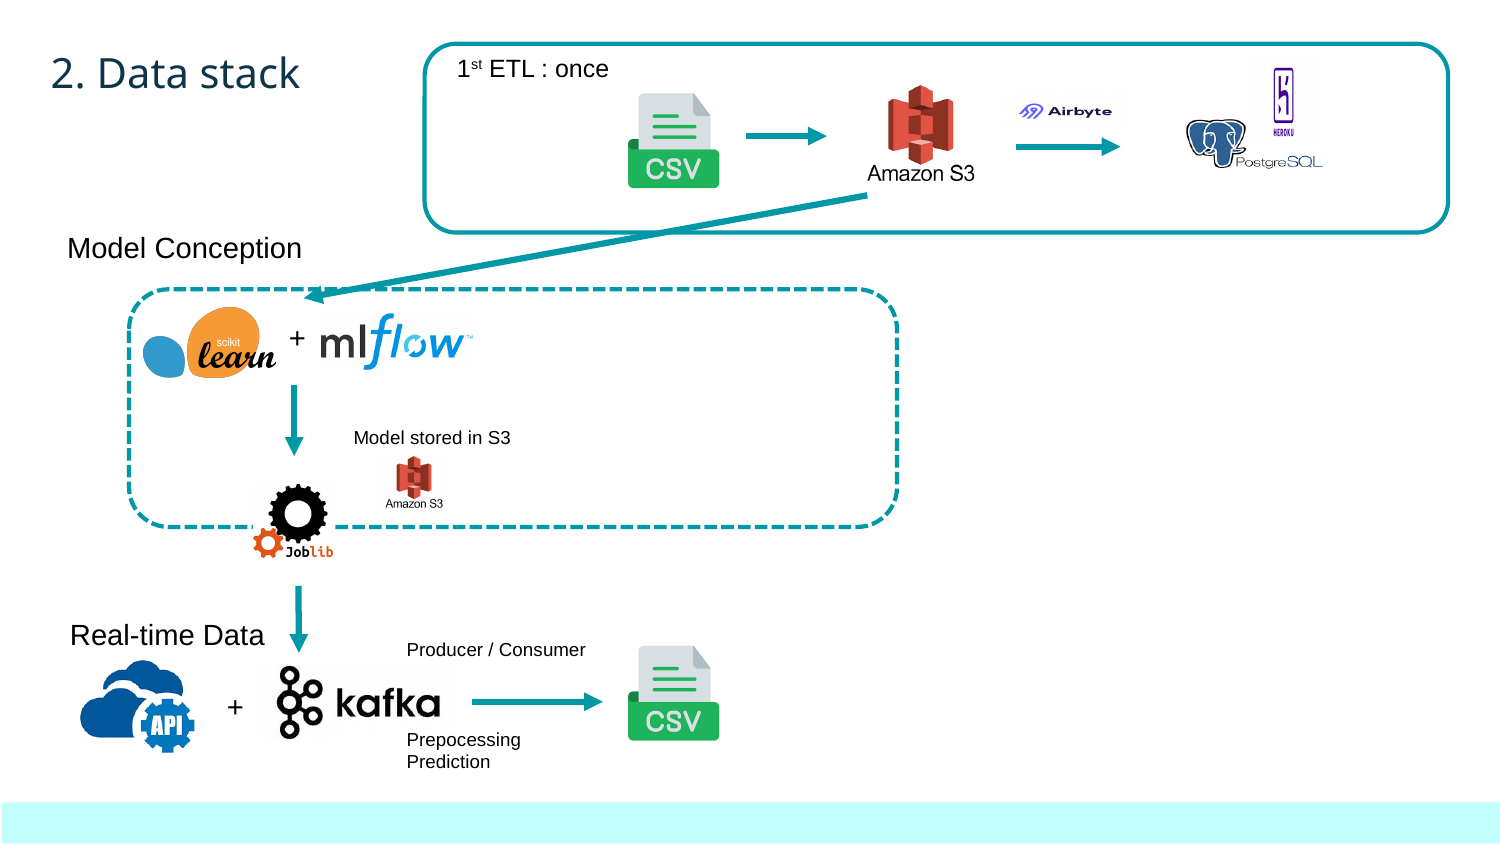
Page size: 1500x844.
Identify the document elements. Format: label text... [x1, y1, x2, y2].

picture [1002, 91, 1129, 131]
picture [253, 484, 333, 558]
text_box [1, 802, 1500, 844]
text_box + [224, 680, 255, 731]
picture [376, 455, 451, 512]
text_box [303, 195, 868, 299]
picture [617, 637, 730, 750]
text_box [422, 90, 612, 193]
text_box Real-time Data [55, 609, 289, 659]
text_box [560, 41, 1451, 235]
text_box [126, 287, 900, 530]
picture [260, 664, 456, 741]
picture [143, 306, 276, 379]
picture [617, 84, 730, 195]
text_box 2. Data stack [35, 31, 560, 120]
picture [371, 313, 473, 370]
picture [320, 313, 387, 370]
picture [55, 624, 219, 788]
text_box Model Conception [52, 222, 298, 272]
picture [1151, 57, 1362, 201]
picture [851, 83, 991, 189]
text_box 1st ETL : once [560, 44, 625, 90]
text_box Producer / Consumer Prepocessing Prediction [391, 630, 603, 780]
